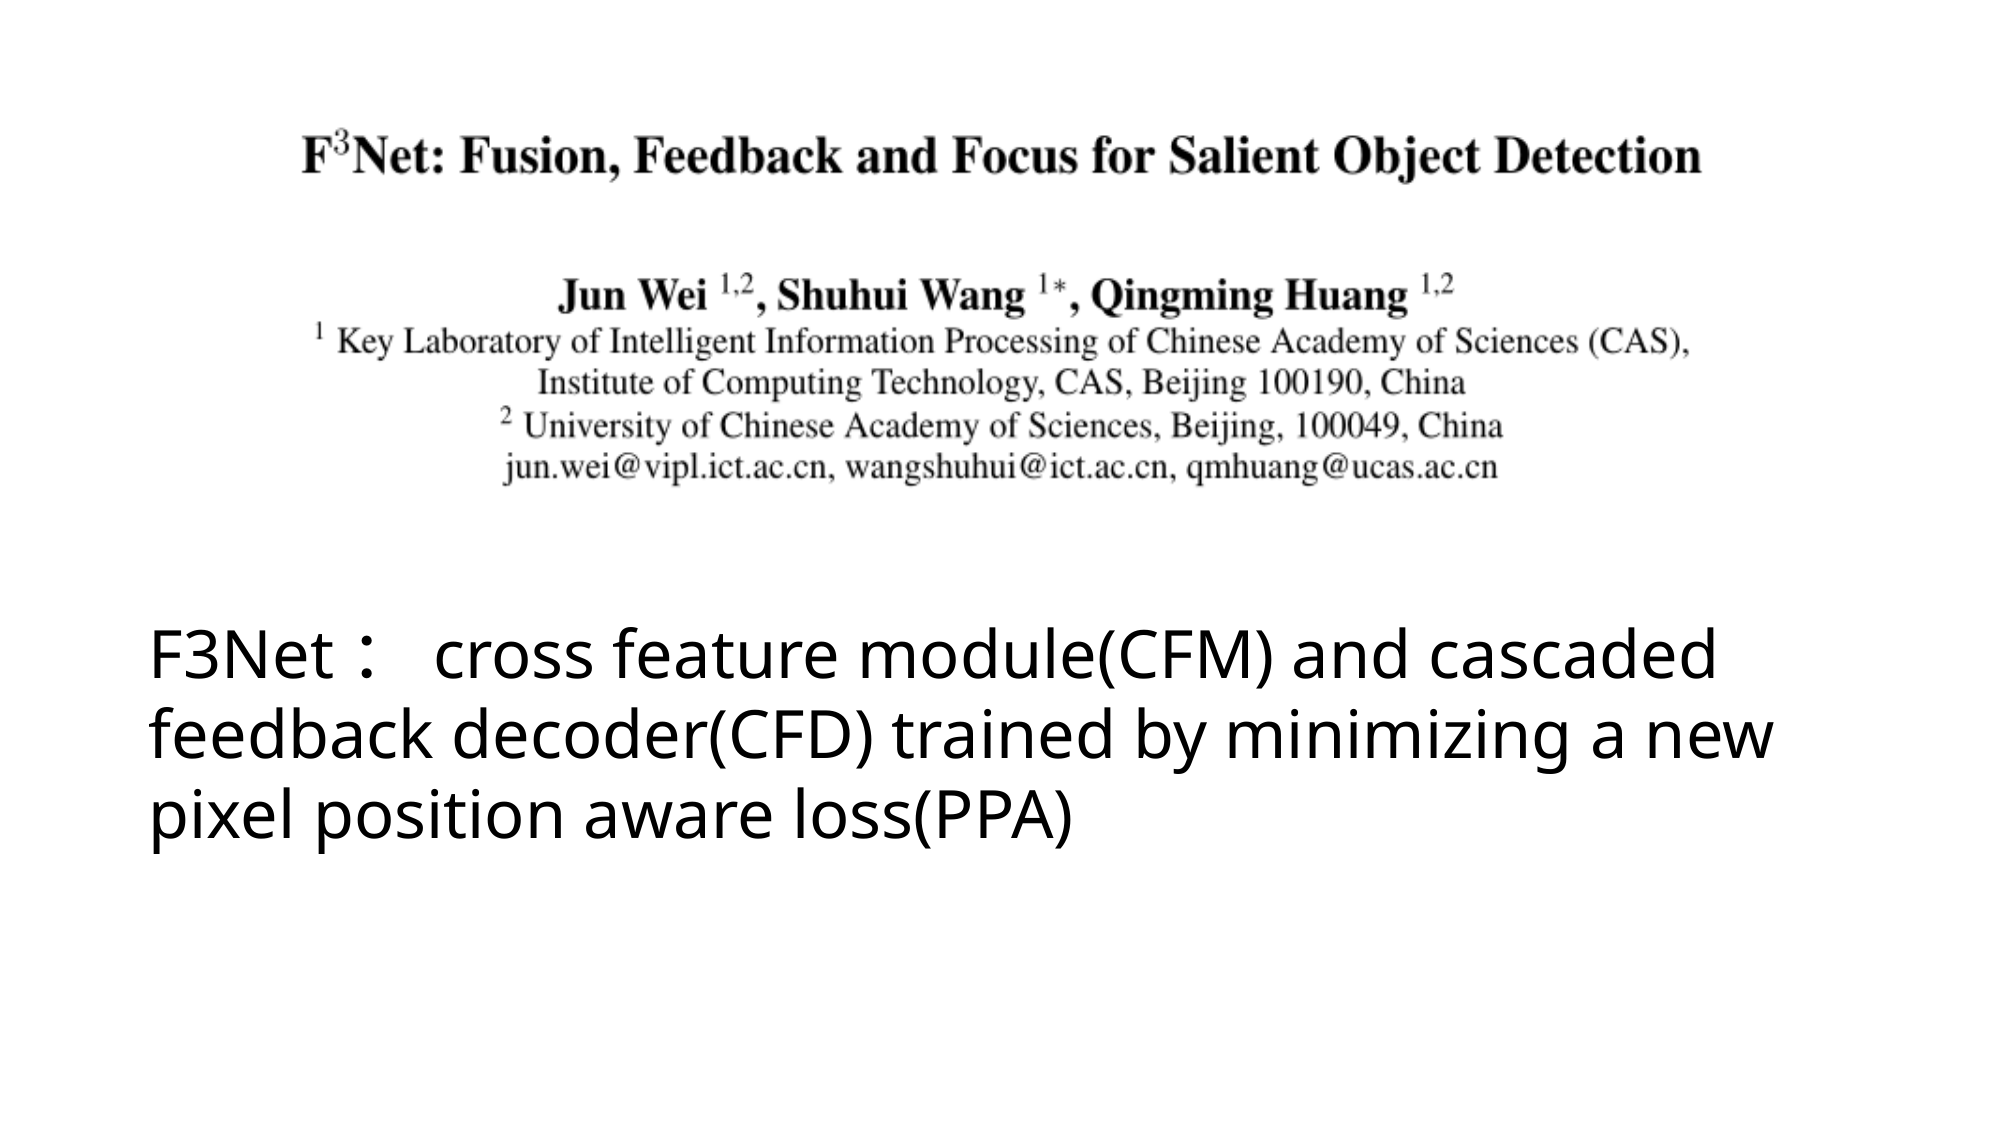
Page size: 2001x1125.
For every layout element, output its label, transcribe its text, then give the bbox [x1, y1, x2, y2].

picture [235, 95, 1929, 498]
text_box F3Net：cross feature module(CFM) and cascaded feedback decoder(CFD) trained by minimizing a new pixel position aware loss(PPA) [134, 604, 1944, 860]
